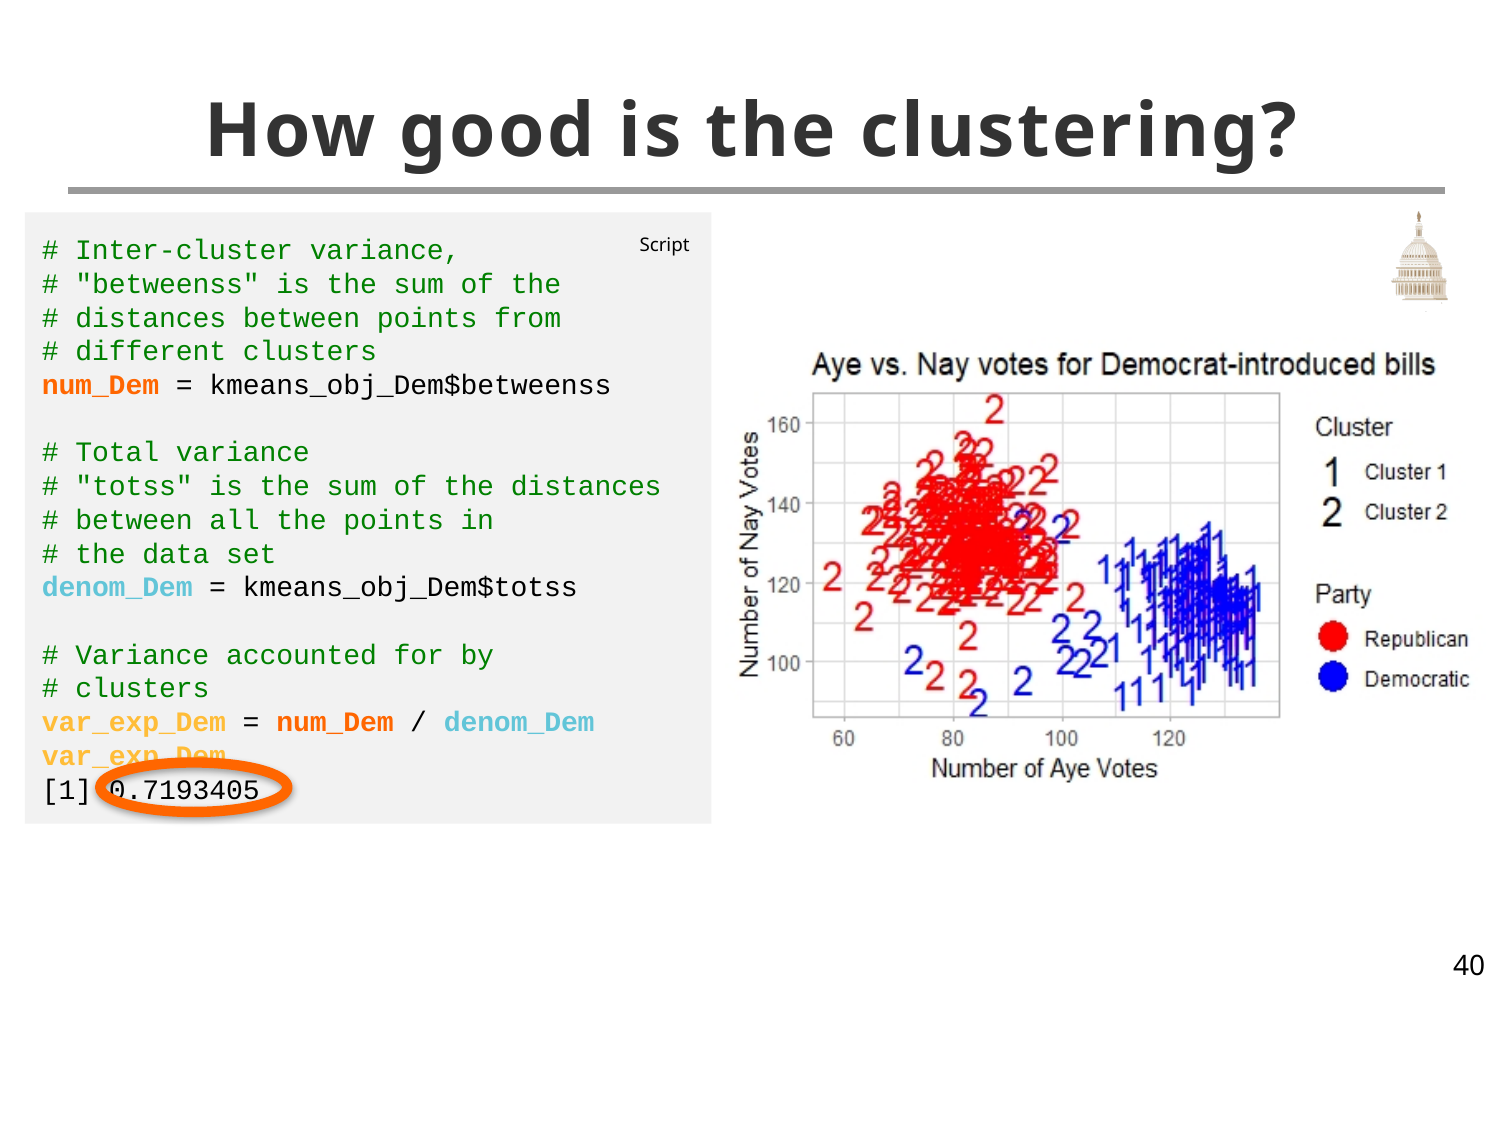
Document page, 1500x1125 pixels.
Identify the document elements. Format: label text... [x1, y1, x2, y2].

text_box Script [624, 224, 705, 263]
picture [724, 337, 1489, 795]
title How good is the clustering? [85, 39, 1419, 179]
text_box # Inter-cluster variance, # "betweenss" is the sum of the # distances between points from # different clusters num_Dem = kmeans_obj_Dem$betweenss # Total variance # "totss" is the sum of the distances # between all the points in # the data set denom_Dem = kmeans_obj_Dem$totss # Variance accounted for by # clusters var_exp_Dem = num_Dem / denom_Dem var_exp_Dem [1] 0.7193405 [24, 212, 712, 824]
text_box [99, 761, 289, 813]
slide_number 40 [1149, 939, 1500, 985]
picture [1378, 205, 1464, 313]
